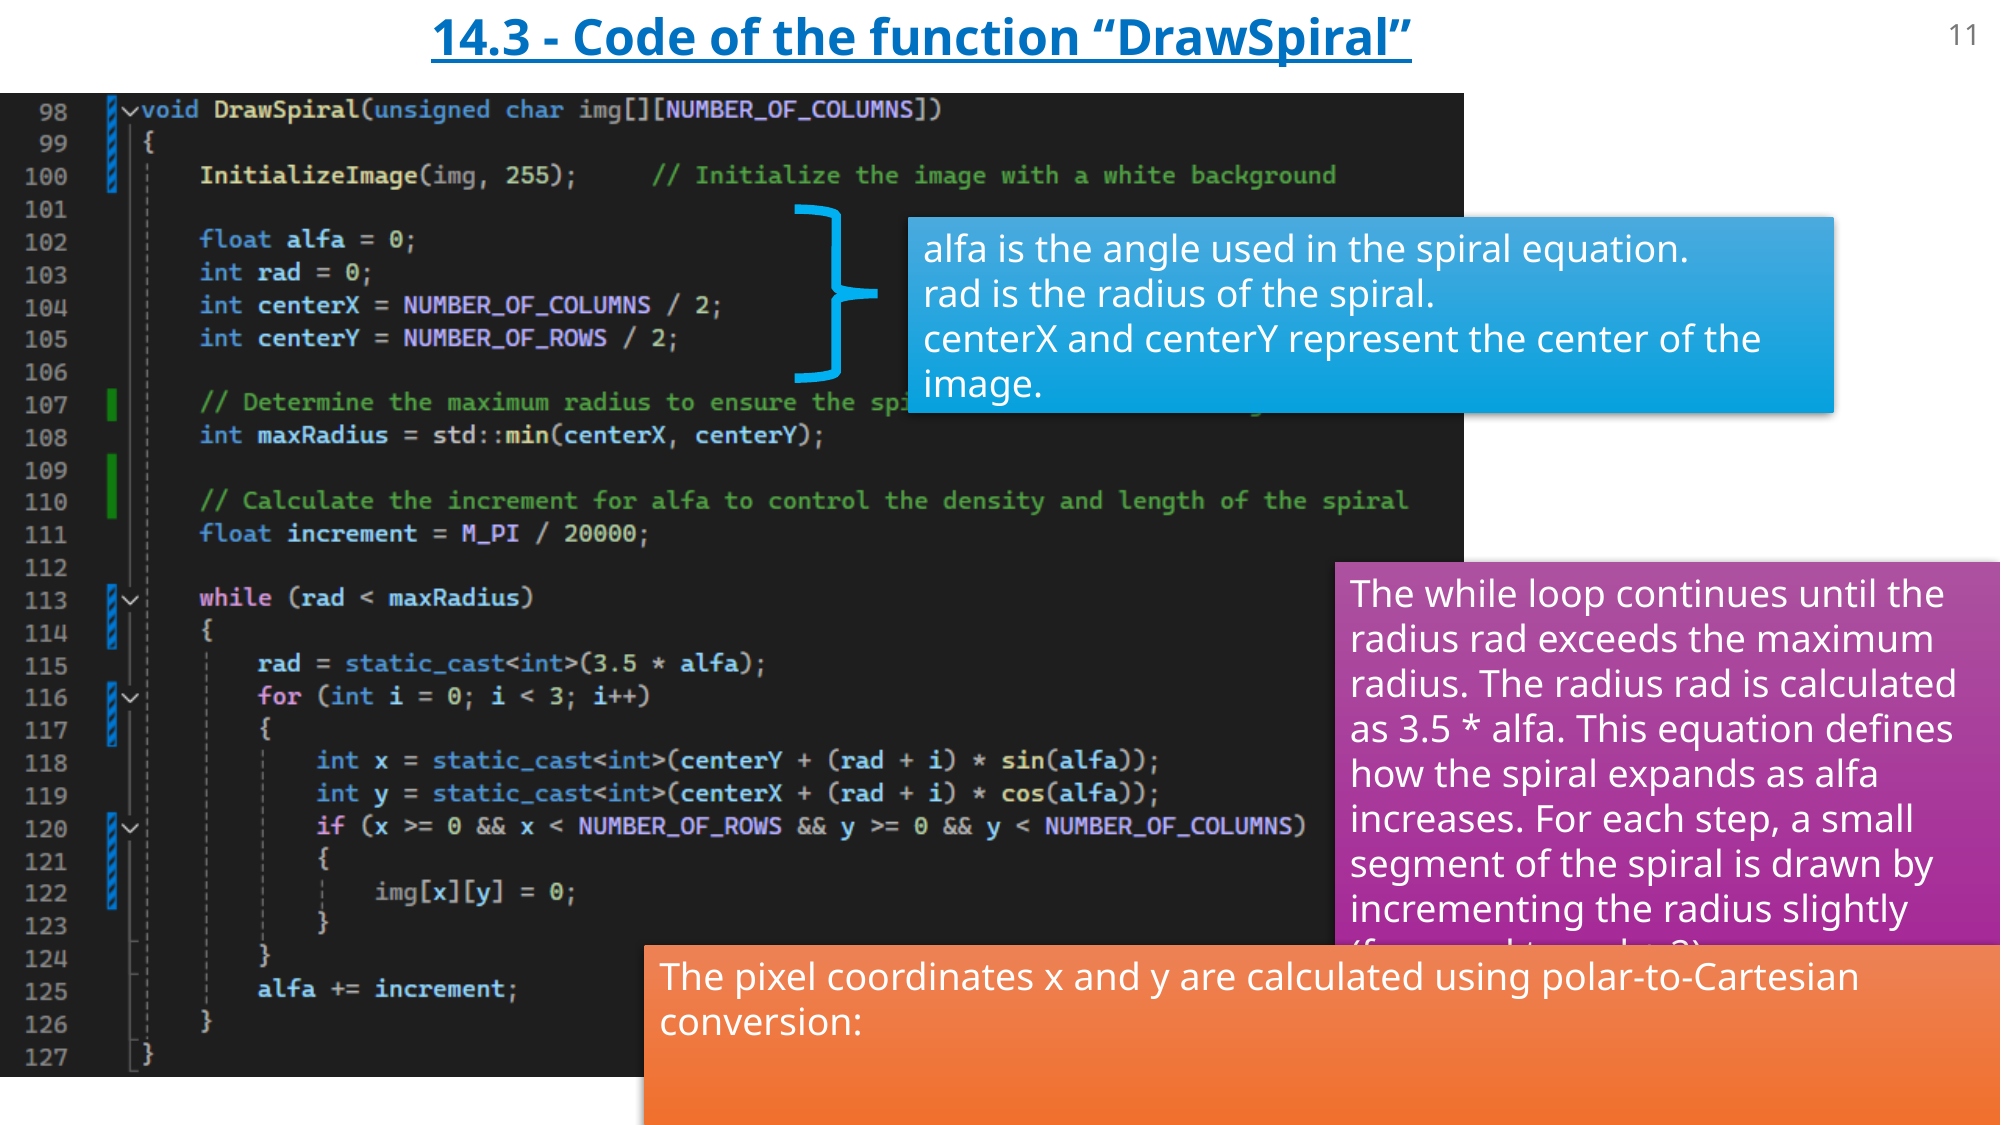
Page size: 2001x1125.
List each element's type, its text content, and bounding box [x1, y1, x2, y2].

picture [0, 92, 1465, 1077]
text_box 14.3 - Code of the function “DrawSpiral” [353, 0, 1491, 73]
slide_number 11 [1932, 6, 2000, 66]
text_box alfa is the angle used in the spiral equation. rad is the radius of the spiral. centerX and centerY represent the center of the image. [1465, 217, 1834, 413]
text_box The while loop continues until the radius rad exceeds the maximum radius. The radius rad is calculated as 3.5 * alfa. This equation defines how the spiral expands as alfa increases. For each step, a small segment of the spiral is drawn by incrementing the radius slightly (from rad to rad + 2). [1465, 562, 2000, 942]
